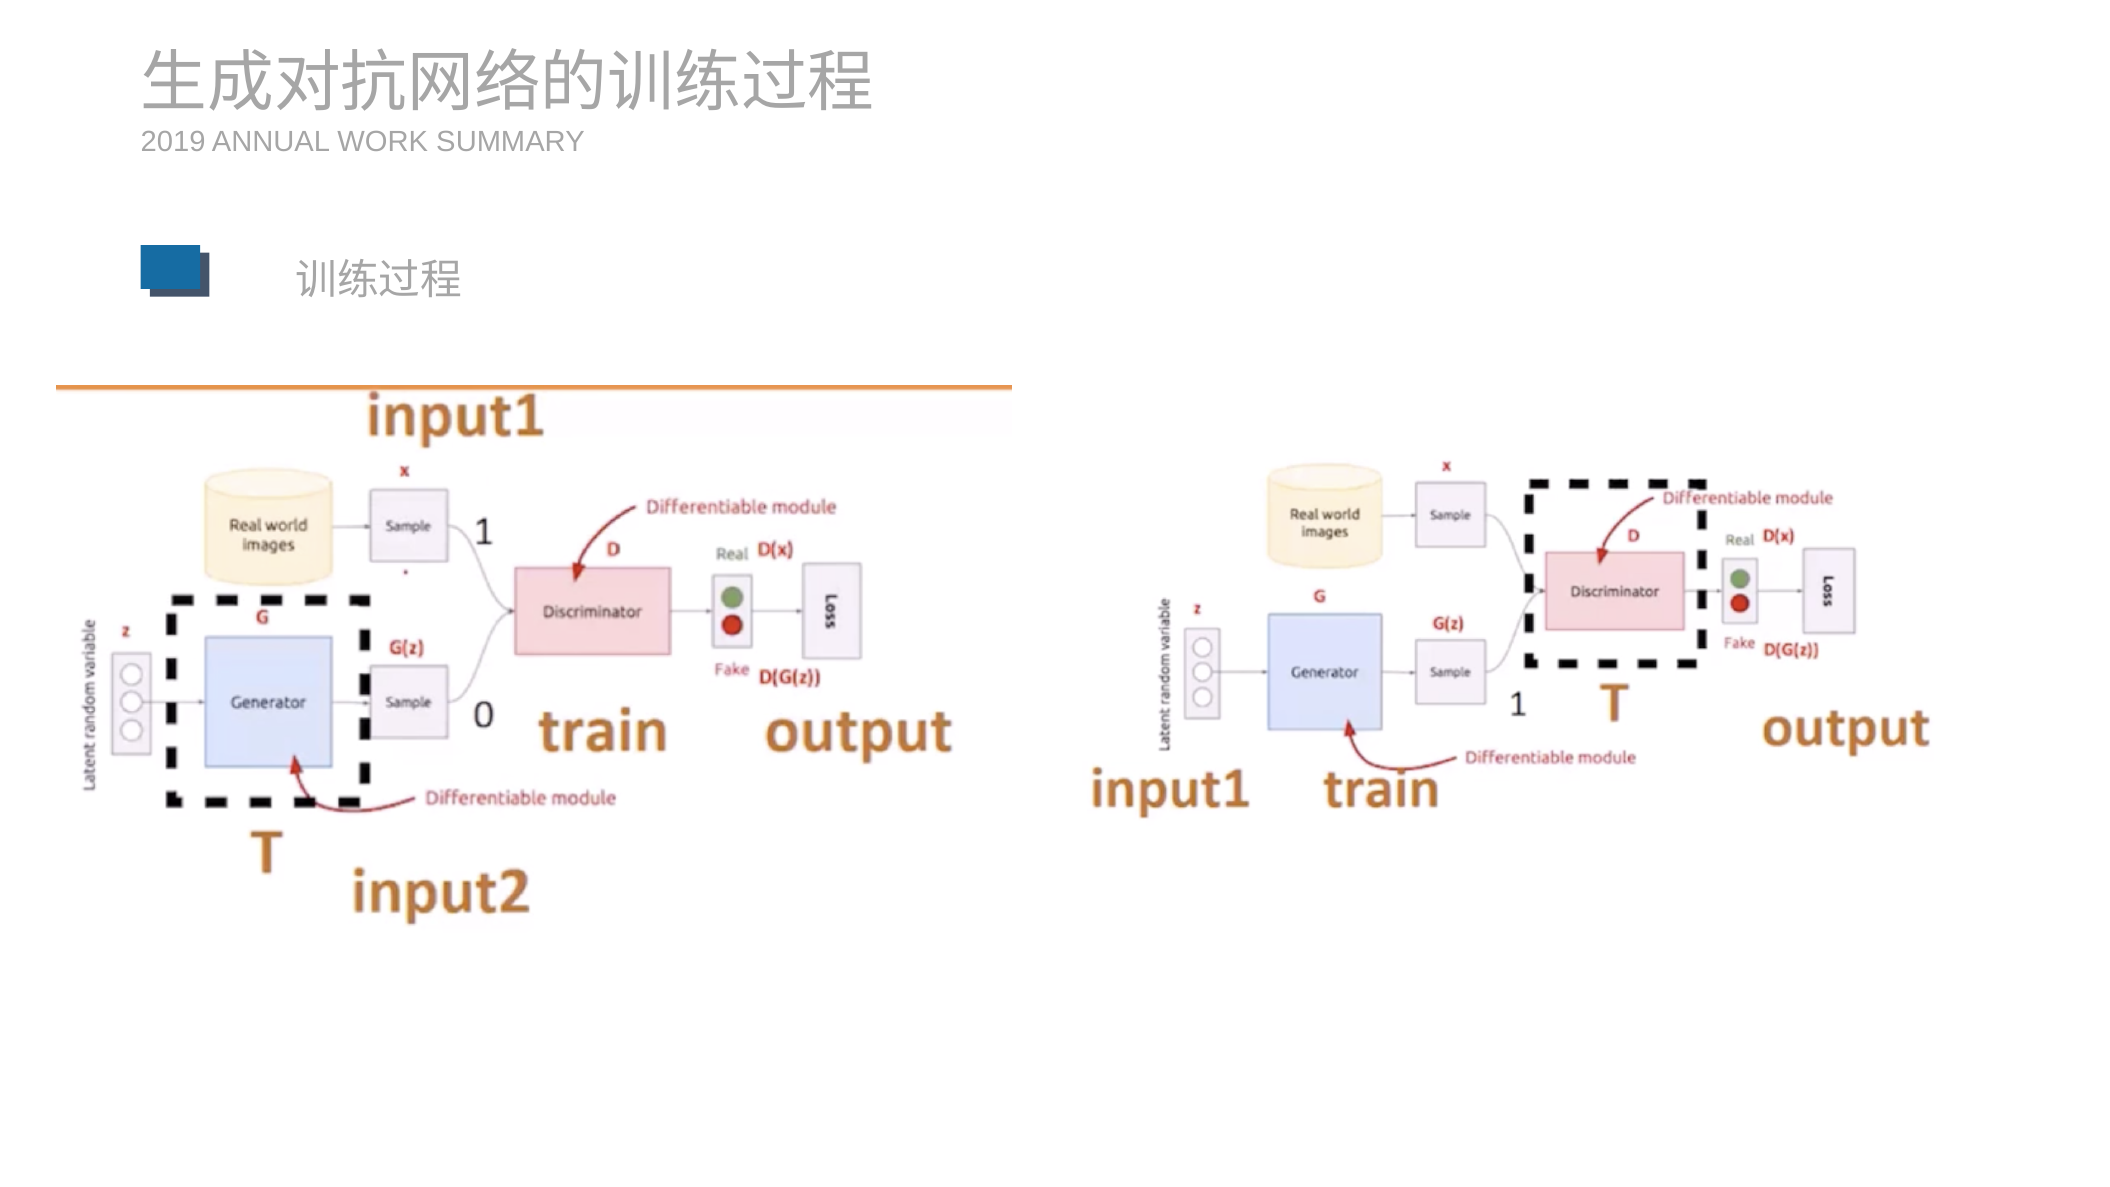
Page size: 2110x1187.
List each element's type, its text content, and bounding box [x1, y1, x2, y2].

text_box 生成对抗网络的训练过程 [140, 38, 1509, 119]
picture [56, 385, 1012, 933]
text_box 2019 ANNUAL WORK SUMMARY [140, 122, 602, 158]
text_box 训练过程 [280, 245, 868, 310]
picture [1050, 423, 1941, 836]
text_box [140, 244, 210, 297]
